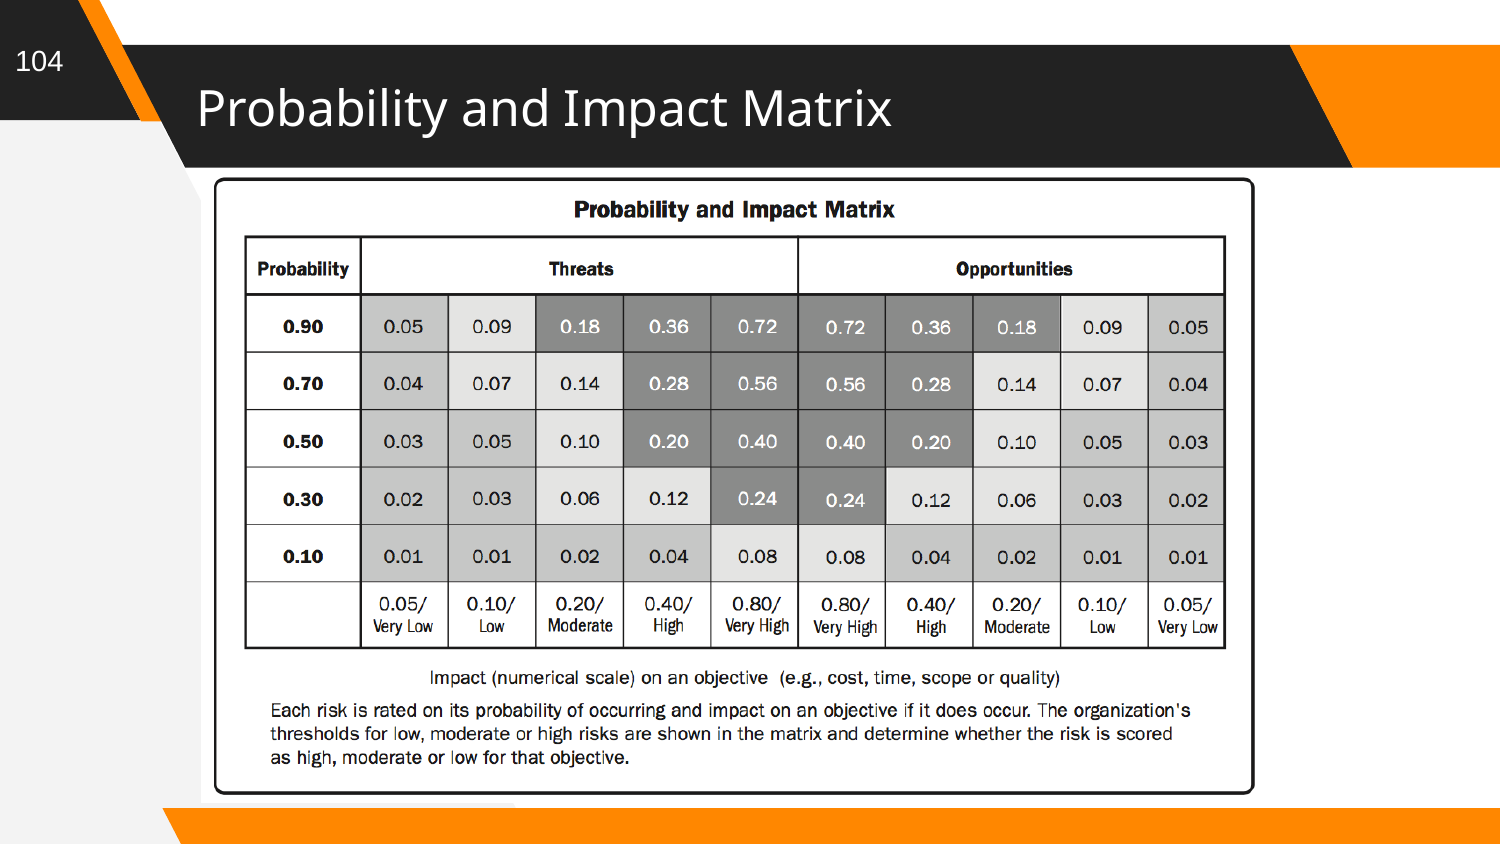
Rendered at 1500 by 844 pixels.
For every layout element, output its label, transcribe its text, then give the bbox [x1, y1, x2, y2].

title Probability and Impact Matrix [181, 45, 1285, 169]
slide_number 104 [0, 0, 98, 121]
picture [201, 167, 1265, 804]
